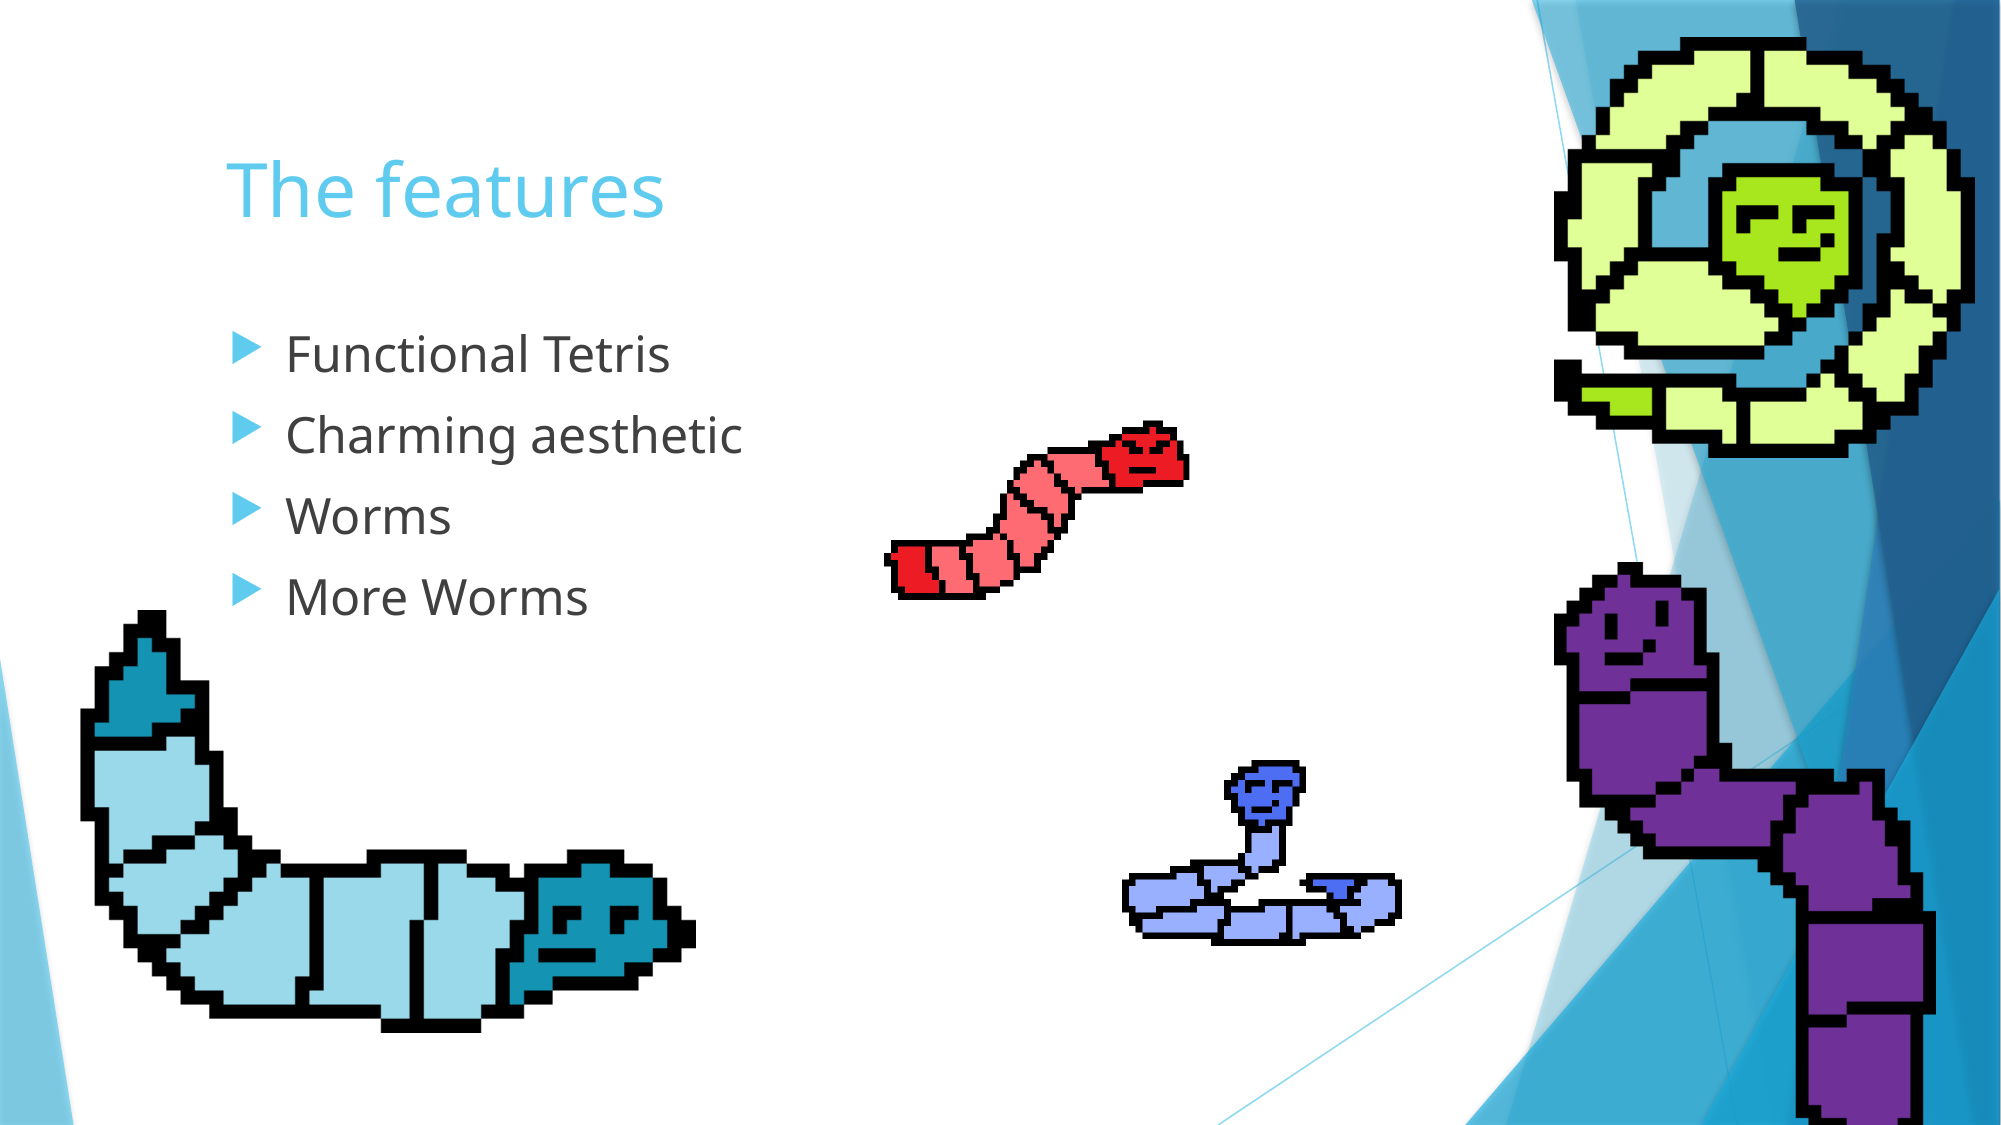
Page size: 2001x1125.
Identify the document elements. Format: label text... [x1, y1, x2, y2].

title The features [211, 0, 1130, 240]
picture [883, 407, 1190, 607]
picture [1554, 561, 1936, 1125]
list Functional Tetris Charming aesthetic Worms More Worms [213, 314, 1061, 822]
picture [1108, 753, 1415, 953]
picture [52, 610, 697, 1033]
picture [1554, 36, 1976, 458]
